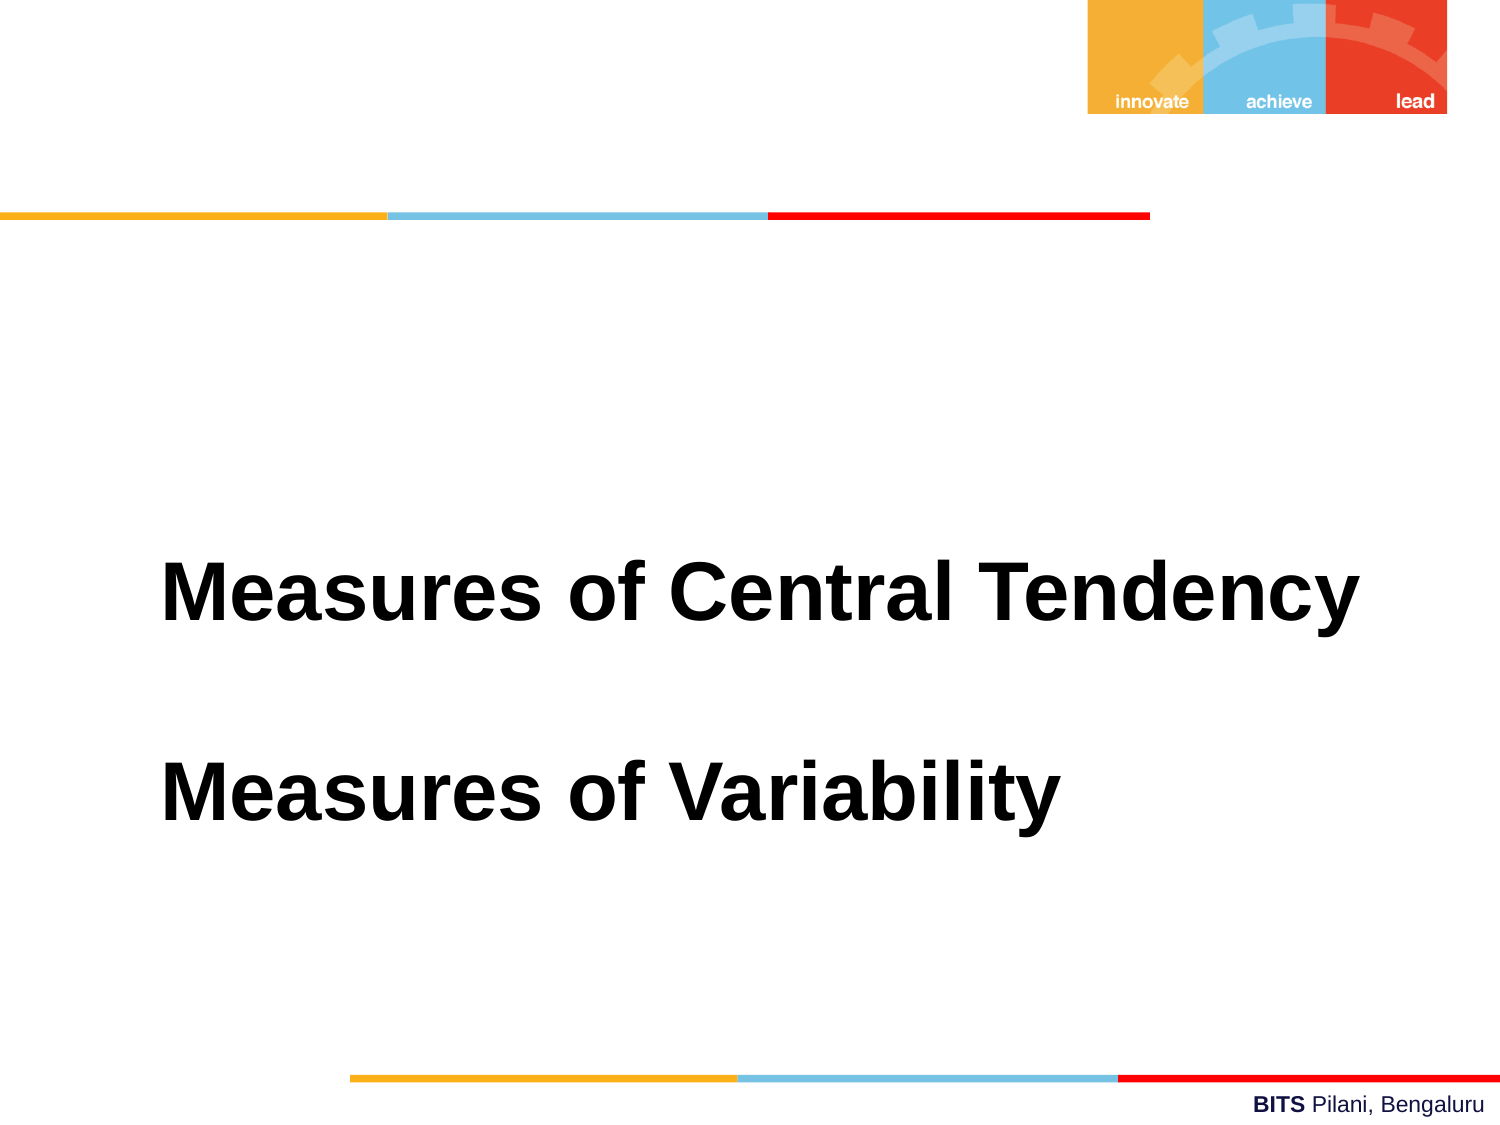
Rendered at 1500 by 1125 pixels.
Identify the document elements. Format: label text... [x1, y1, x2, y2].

picture [1087, 0, 1448, 114]
text_box Measures of Central Tendency Measures of Variability [160, 449, 1386, 825]
